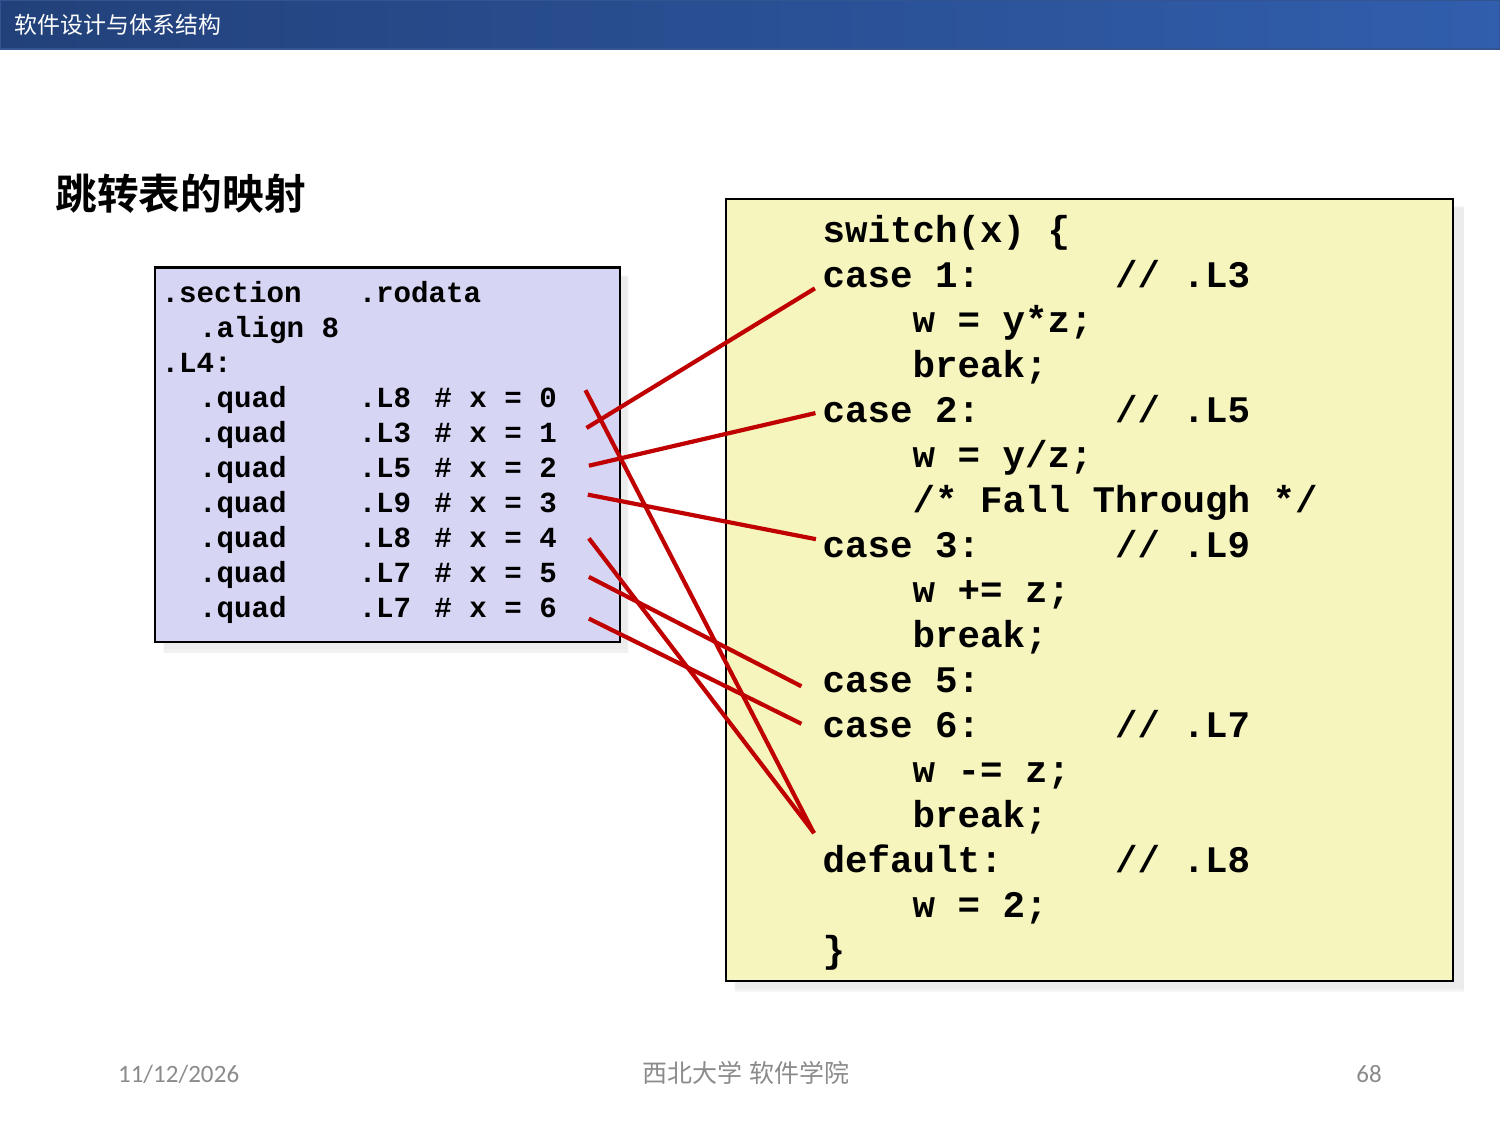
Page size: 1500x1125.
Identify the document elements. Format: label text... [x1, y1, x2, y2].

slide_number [103, 1042, 441, 1103]
slide_number 68 [1059, 1042, 1397, 1103]
footer 西北大学 软件学院 [496, 1042, 1004, 1103]
text_box .section .rodata .align 8 .L4: .quad .L8 # x = 0 .quad .L3 # x = 1 .quad .L5 # x = 2 .quad .L9 # x = 3 .quad .L8 # x = 4 .quad .L7 # x = 5 .quad .L7 # x = 6 [155, 267, 620, 643]
text_box 跳转表的映射 [49, 161, 616, 224]
text_box switch(x) { case 1: // .L3 w = y*z; break; case 2: // .L5 w = y/z; /* Fall Through */ case 3: // .L9 w += z; break; case 5: case 6: // .L7 w -= z; break; default: // .L8 w = 2; } [726, 198, 1454, 982]
